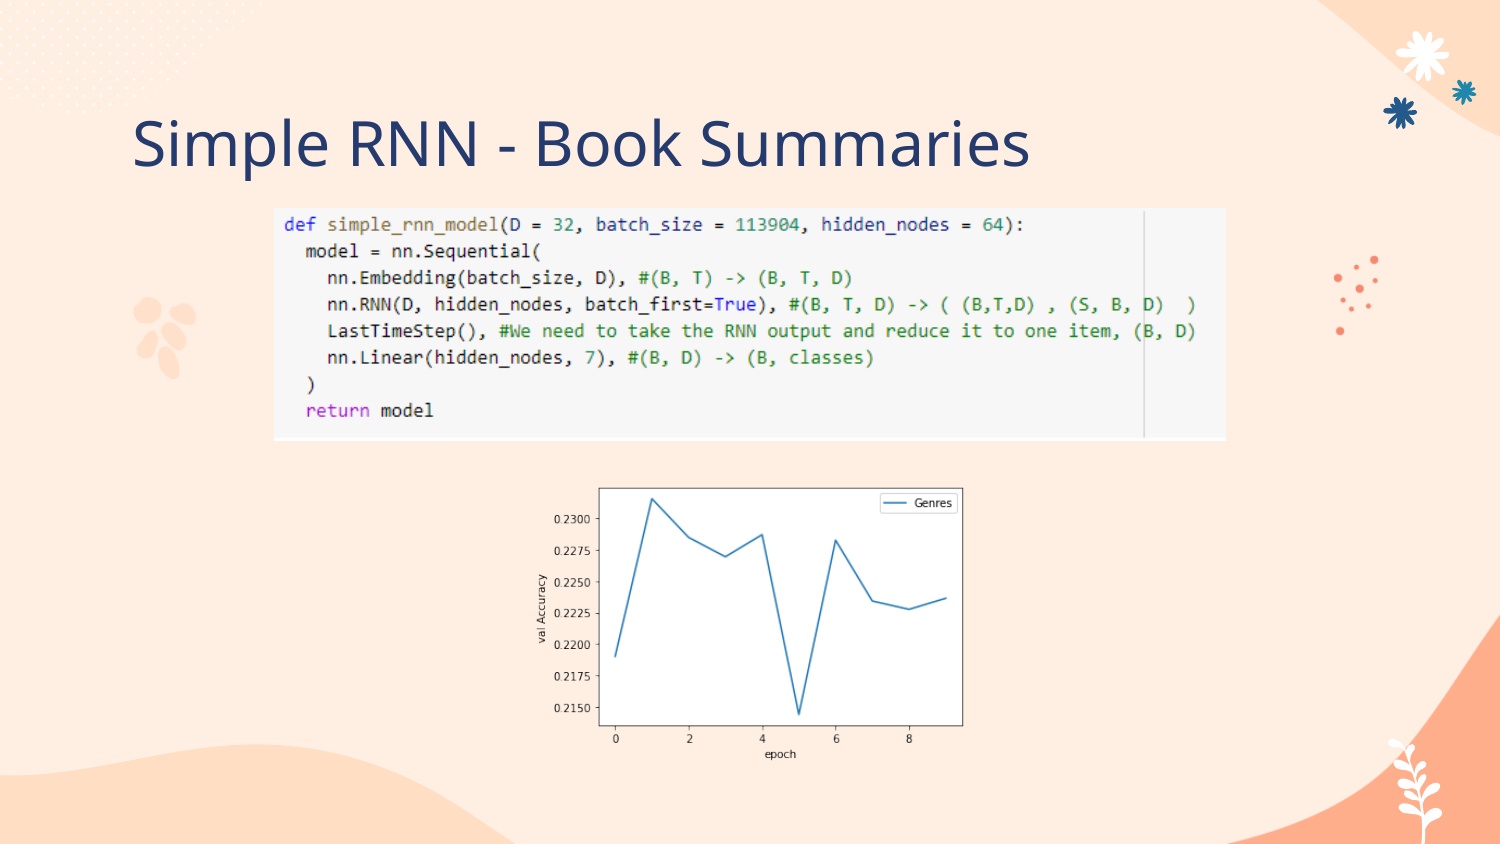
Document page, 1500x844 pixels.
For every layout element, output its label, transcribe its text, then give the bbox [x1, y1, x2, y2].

title Simple RNN - Book Summaries [116, 88, 1383, 167]
picture [0, 0, 1500, 844]
